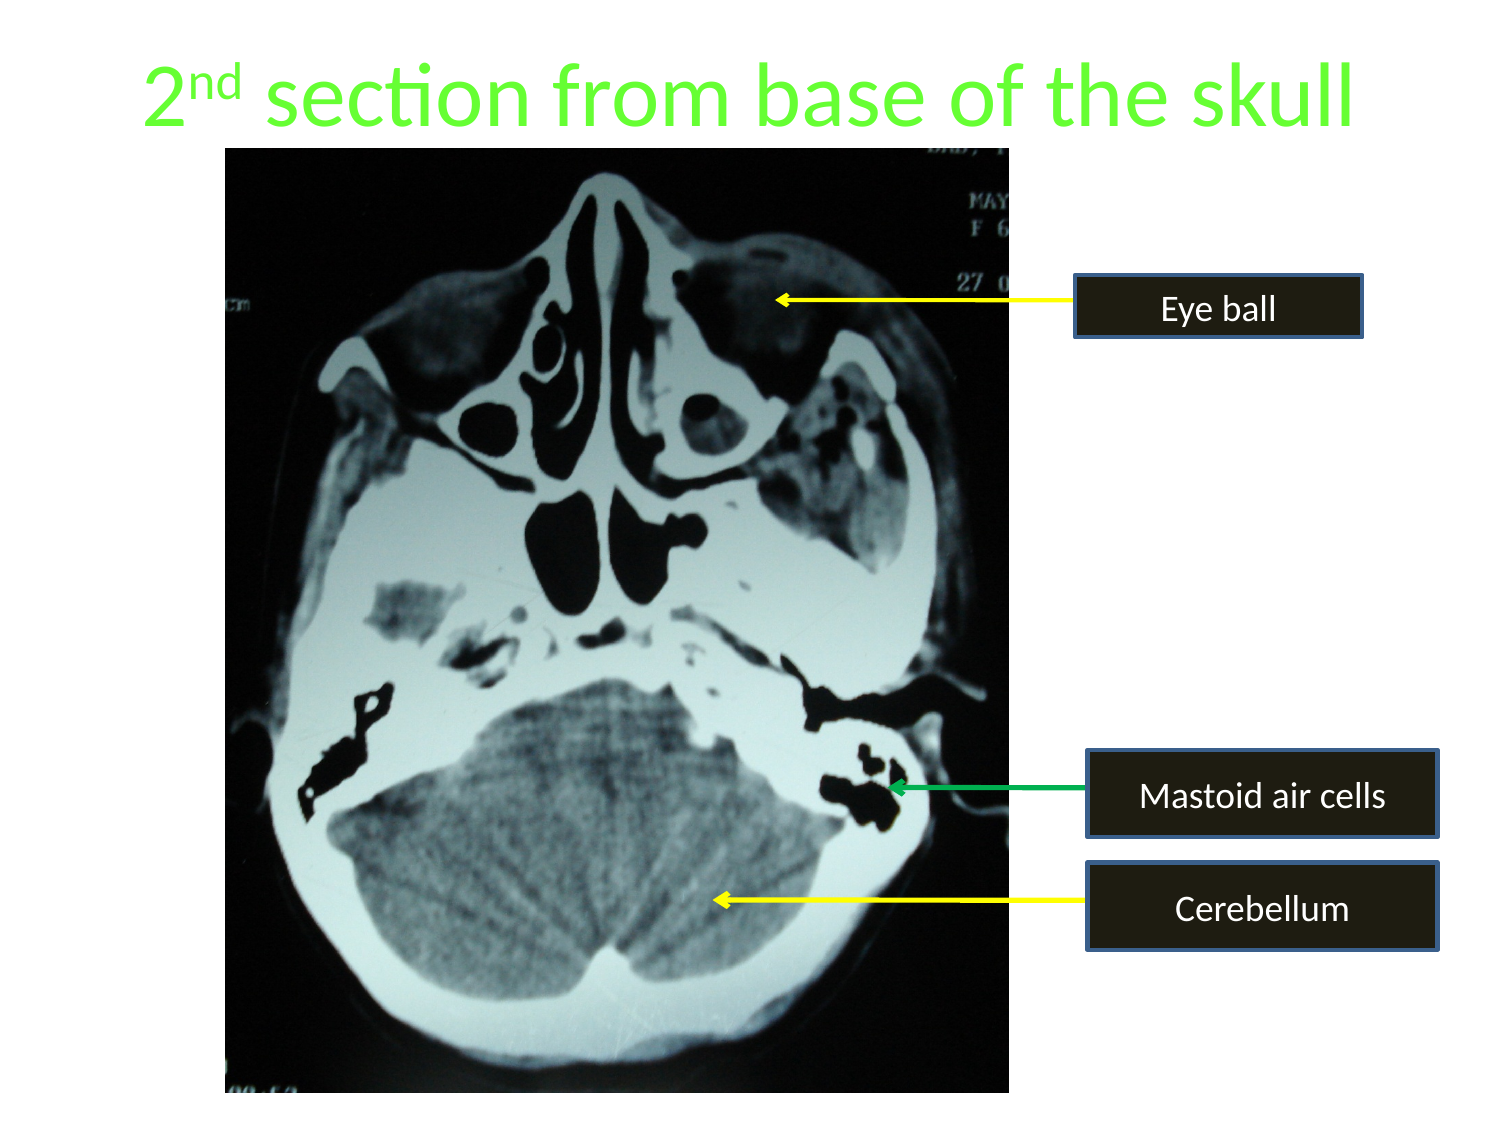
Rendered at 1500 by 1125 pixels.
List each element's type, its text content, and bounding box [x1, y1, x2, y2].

text_box Eye ball [1073, 273, 1364, 339]
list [224, 148, 1009, 1093]
text_box Cerebellum [1085, 860, 1440, 952]
title 2nd section from base of the skull [75, 24, 1425, 155]
text_box Mastoid air cells [1085, 748, 1440, 839]
